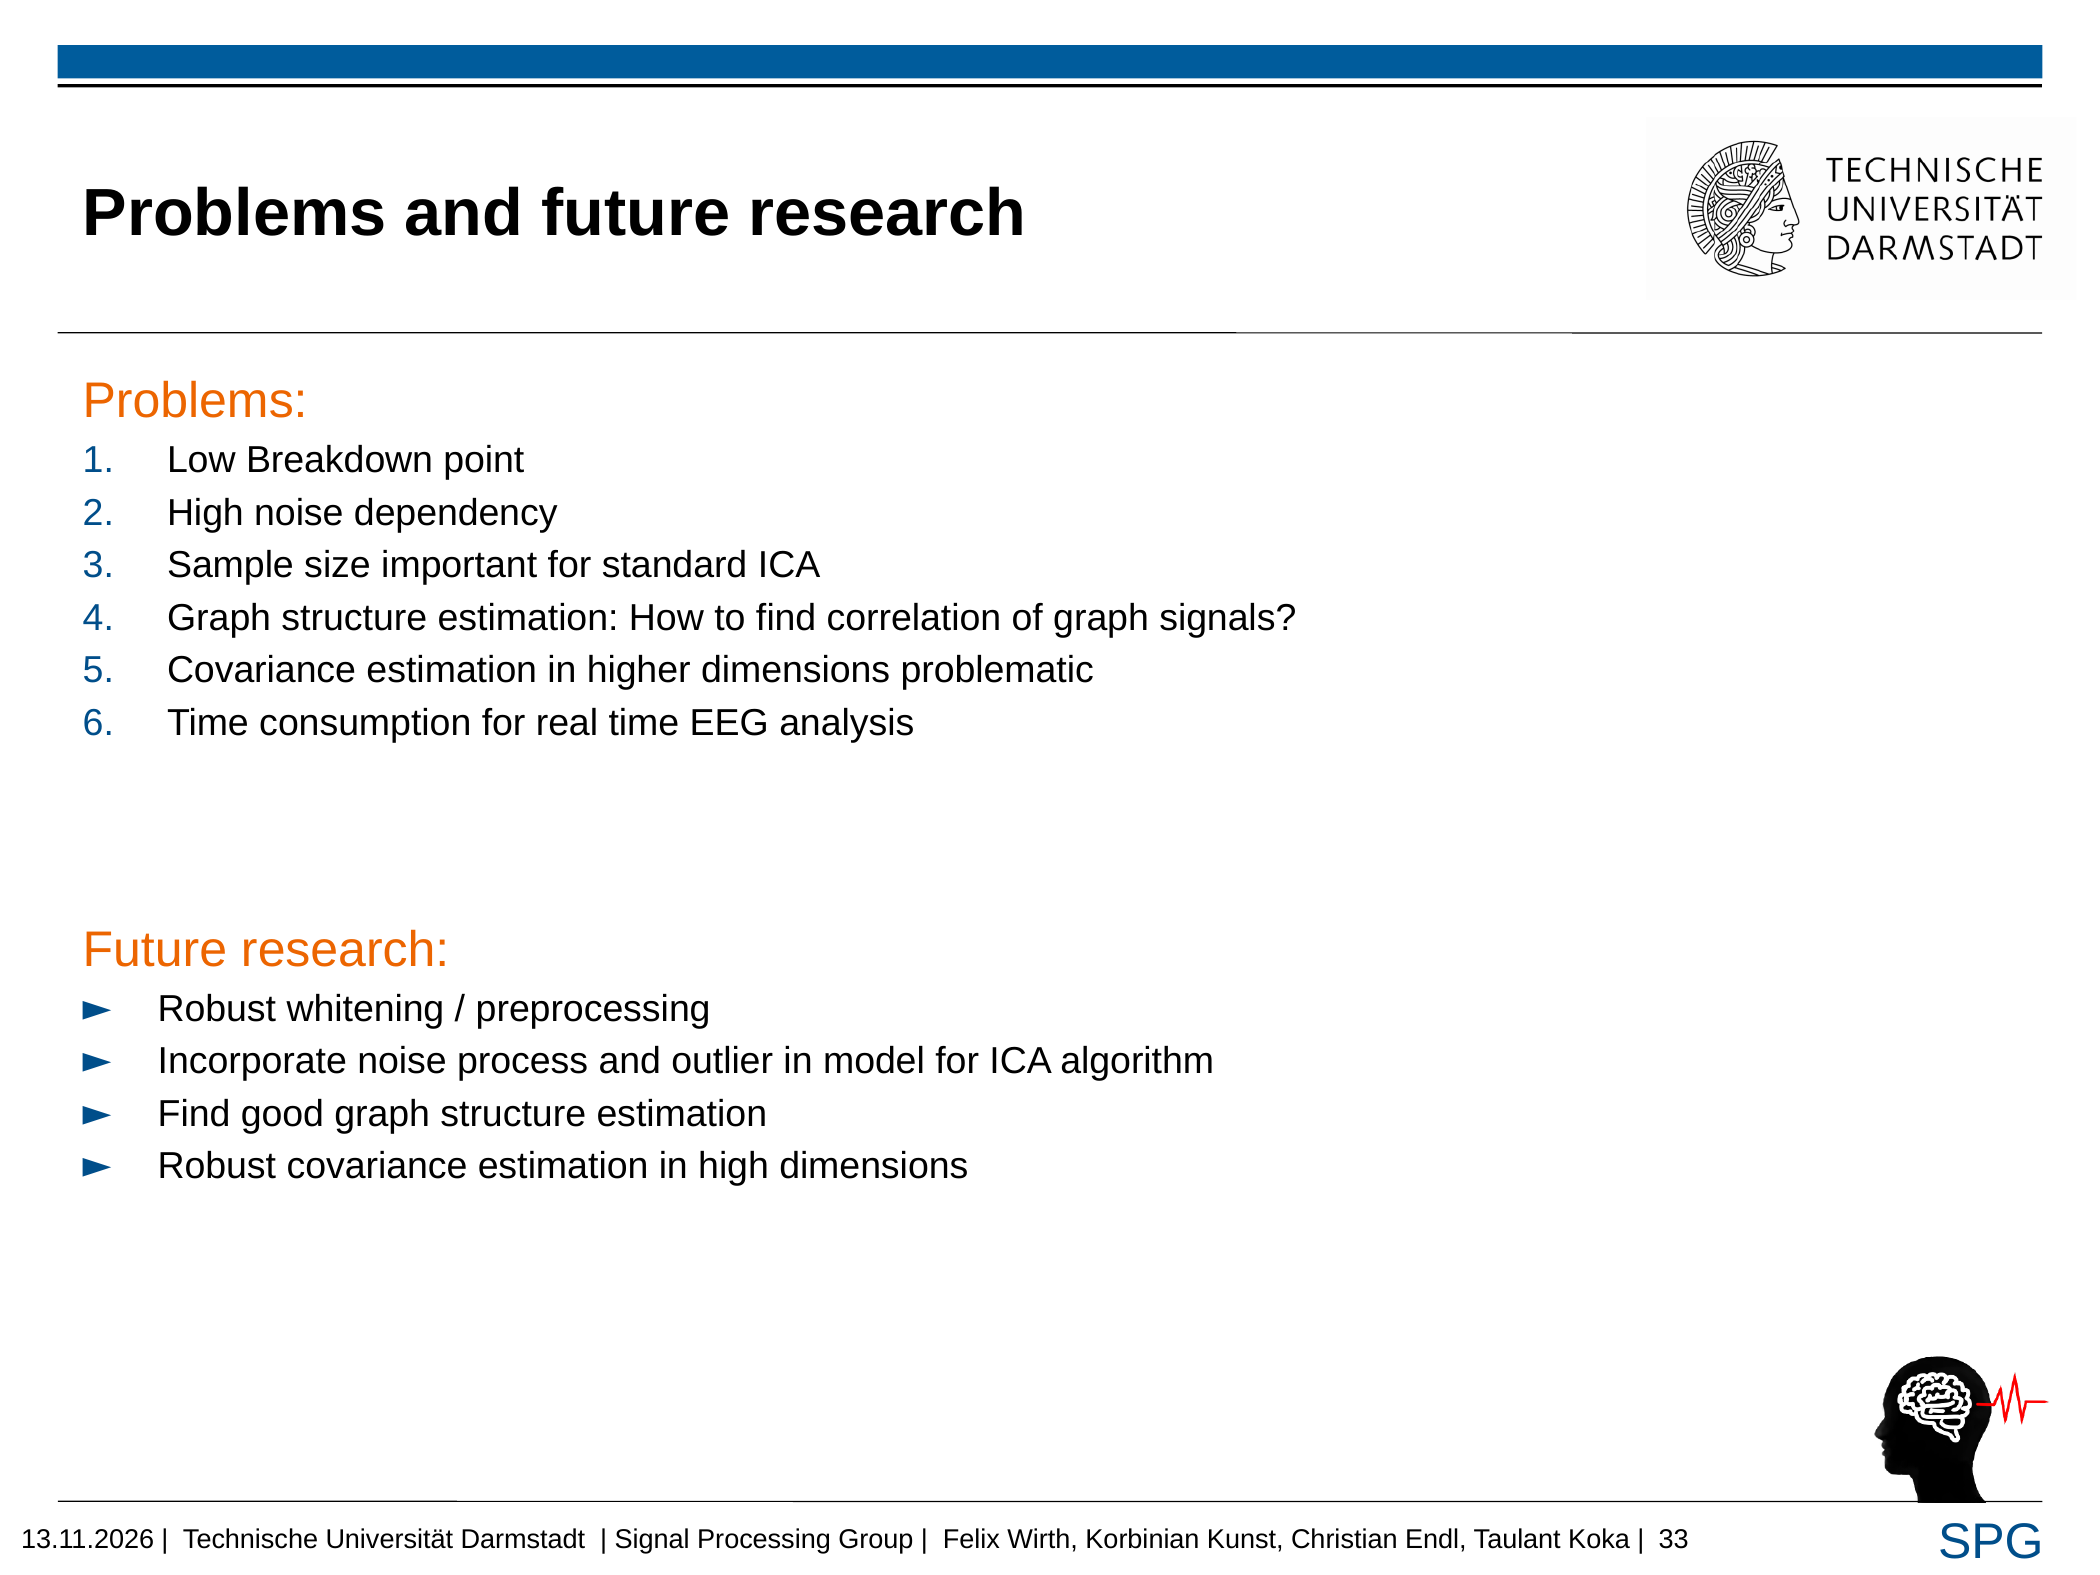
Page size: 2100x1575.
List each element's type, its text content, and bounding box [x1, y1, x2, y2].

picture [1871, 1347, 2051, 1503]
title Problems and future research [82, 112, 1662, 306]
picture [1662, 117, 2077, 300]
list Problems: Low Breakdown point High noise dependency Sample size important for standard ICA Graph structure estimation: How to find correlation of graph signals? Covariance estimation in higher dimensions problematic Time consumption for real time EEG analysis Future research: Robust whitening / preprocessing Incorporate noise process and outlier in model for ICA algorithm Find good graph structure estimation Robust covariance estimation in high dimensions [82, 367, 2018, 1449]
